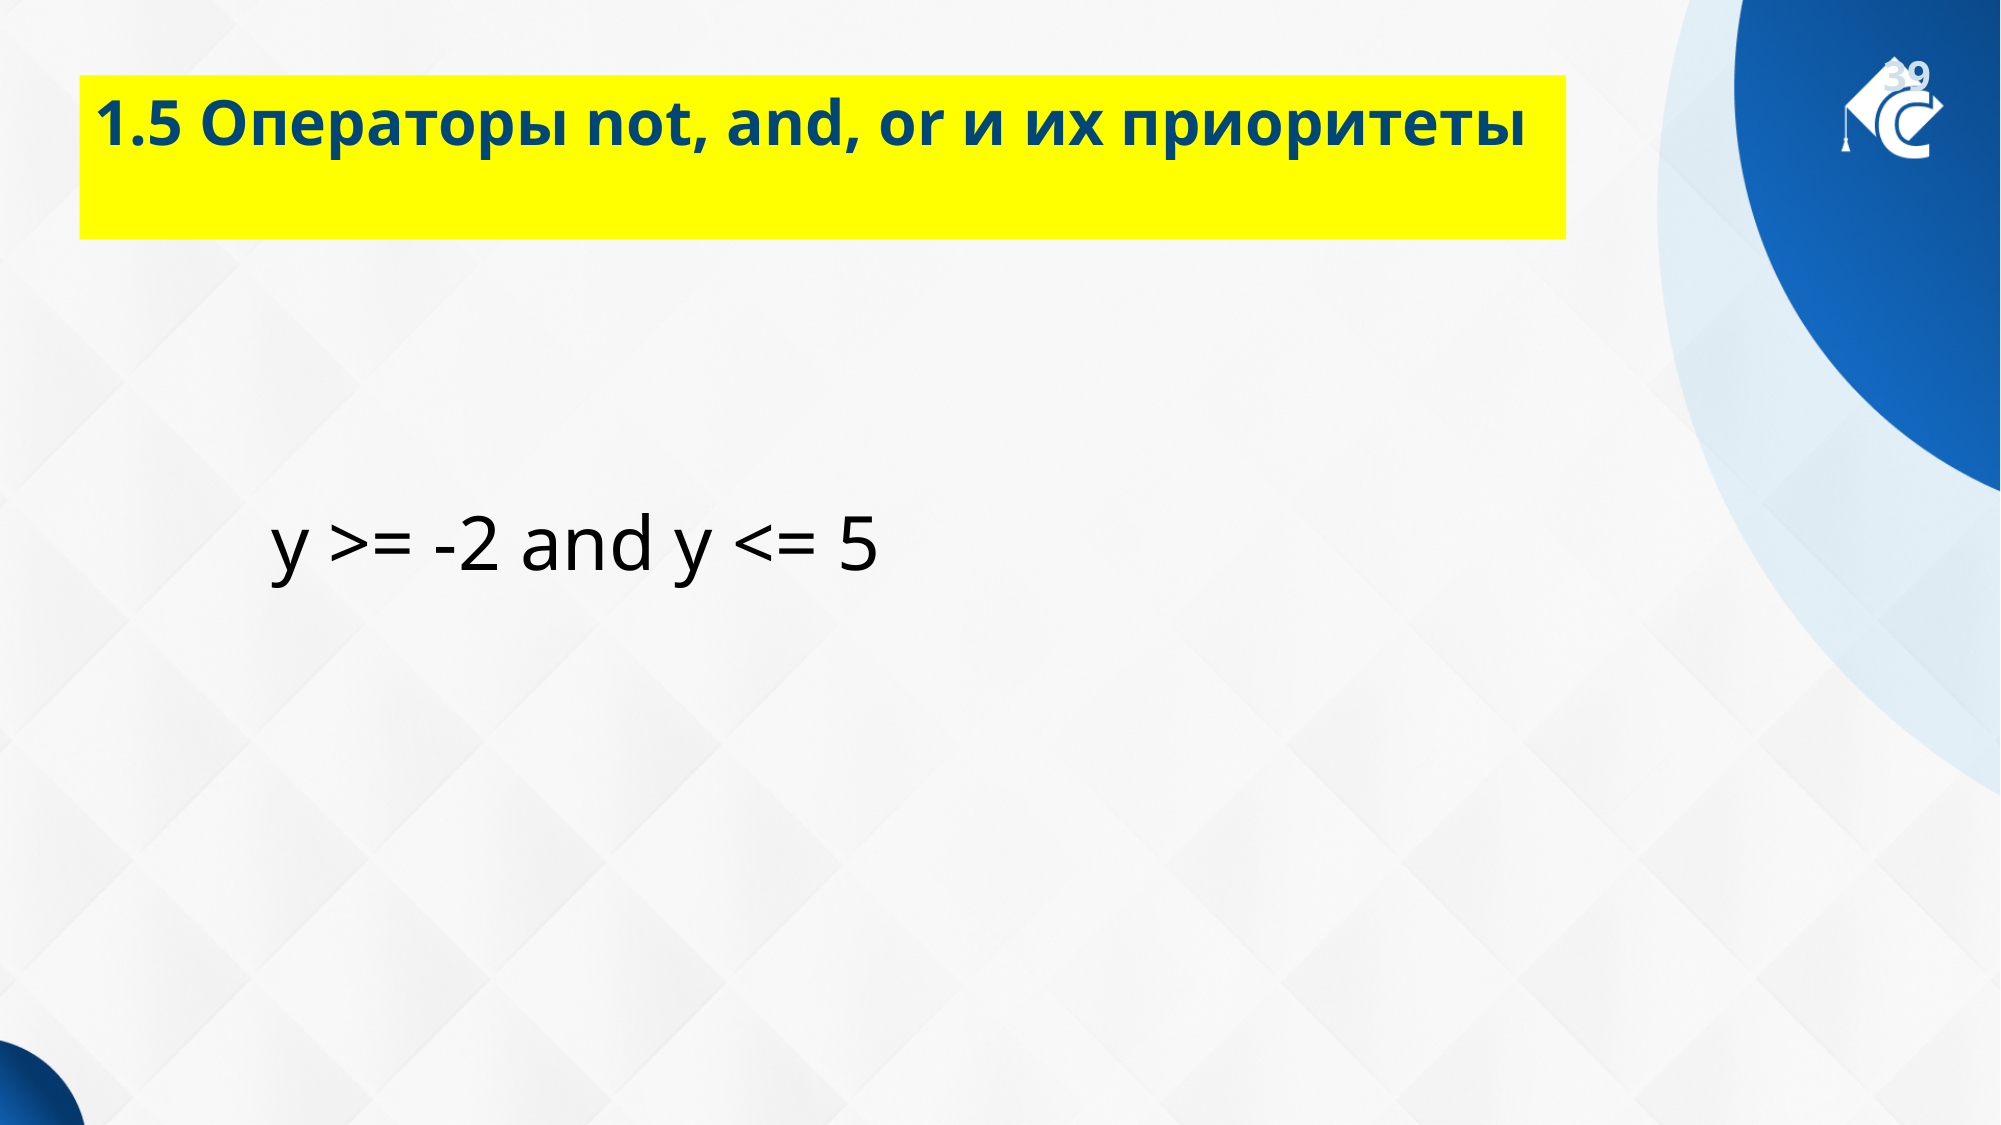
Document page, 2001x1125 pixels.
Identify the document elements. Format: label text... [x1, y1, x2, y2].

text_box y >= -2 and y <= 5 [256, 474, 897, 593]
picture [0, 0, 2001, 1125]
title 1.5 Операторы not, and, or и их приоритеты [79, 75, 1567, 240]
